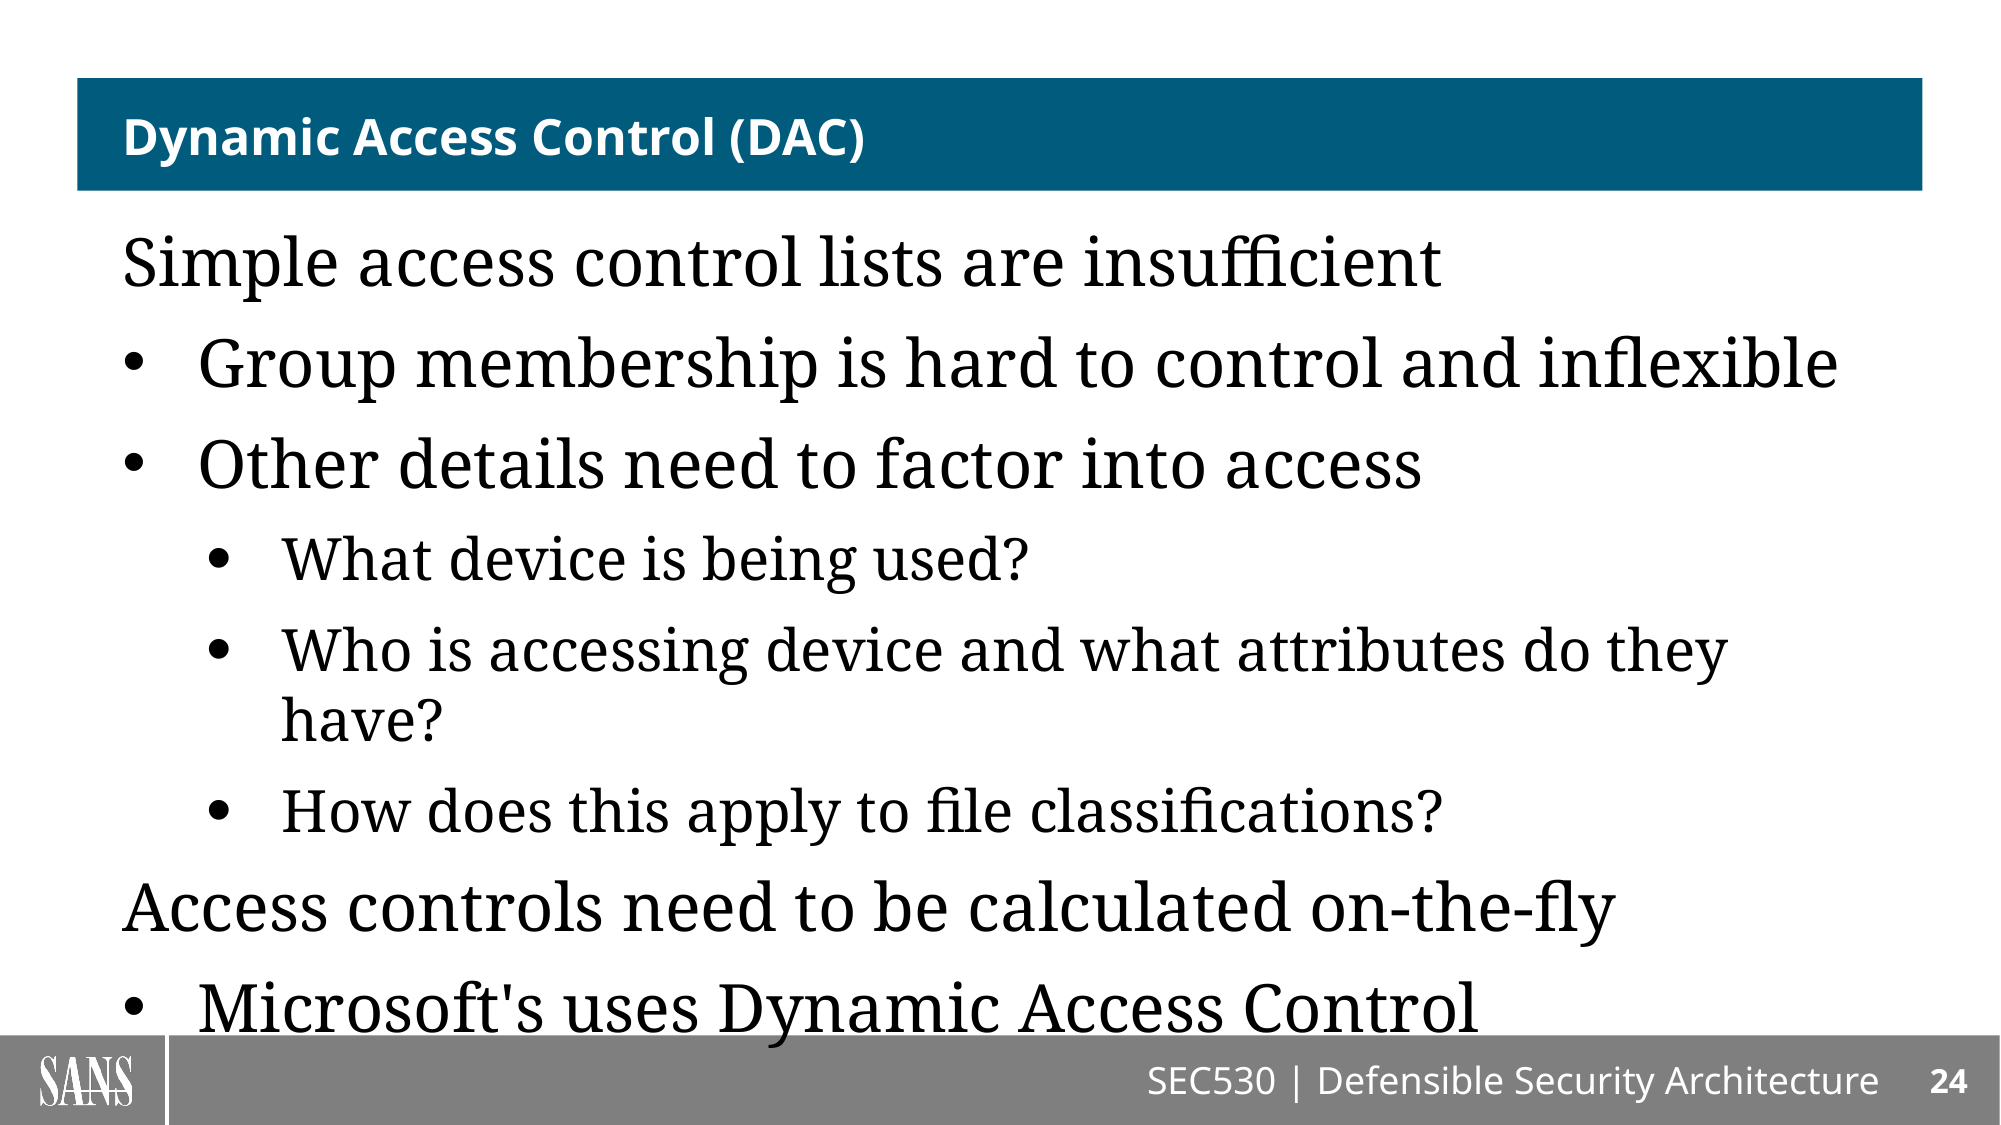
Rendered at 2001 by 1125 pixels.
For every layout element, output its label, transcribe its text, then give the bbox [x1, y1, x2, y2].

list Simple access control lists are insufficient Group membership is hard to control and inflexible Other details need to factor into access What device is being used? Who is accessing device and what attributes do they have? How does this apply to file classifications? Access controls need to be calculated on-the-fly Microsoft's uses Dynamic Access Control [107, 212, 1893, 1013]
title Dynamic Access Control (DAC) [107, 78, 1893, 191]
